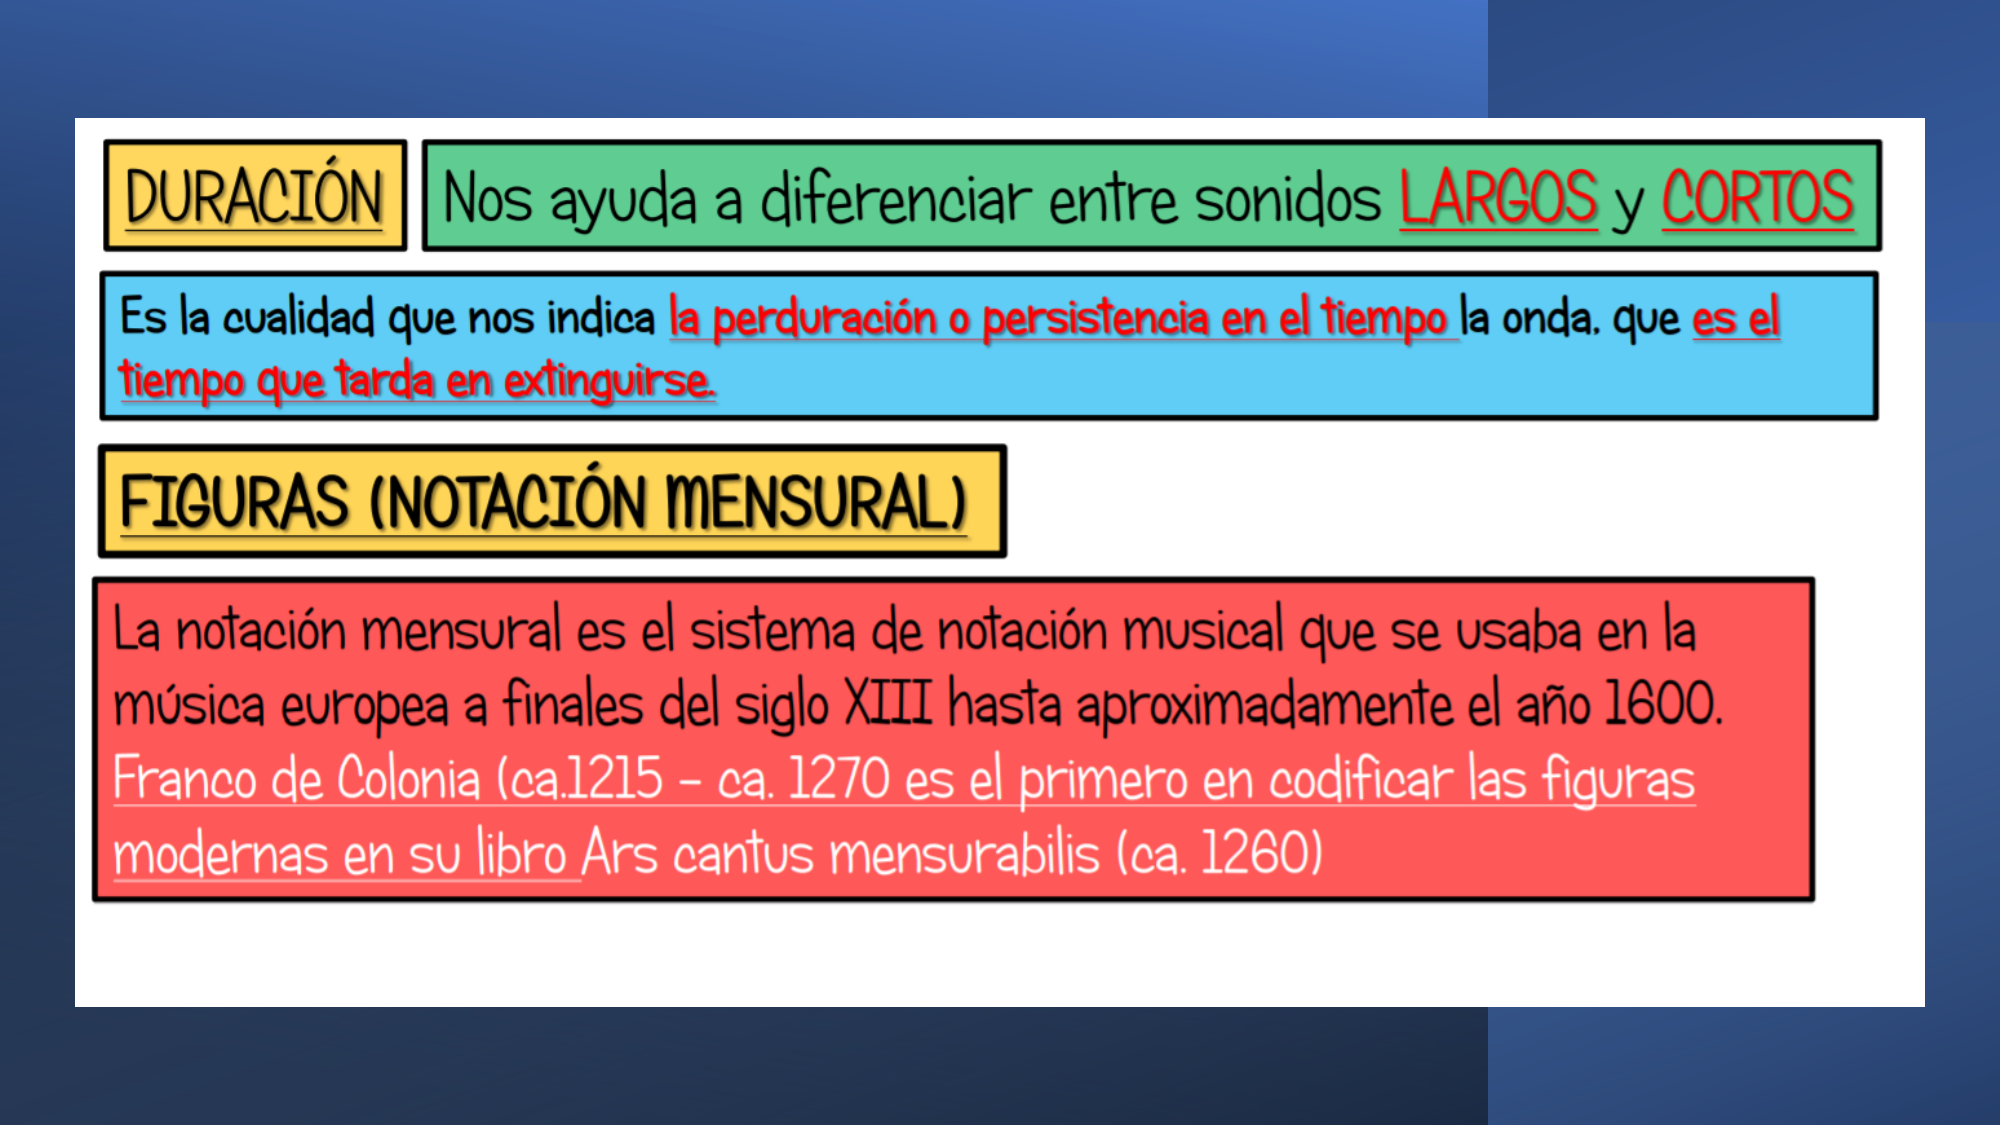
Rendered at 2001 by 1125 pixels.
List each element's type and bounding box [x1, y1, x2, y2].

text_box [0, 321, 2000, 1125]
text_box [0, 0, 1489, 321]
picture [74, 118, 1925, 1007]
text_box [1489, 0, 2000, 321]
